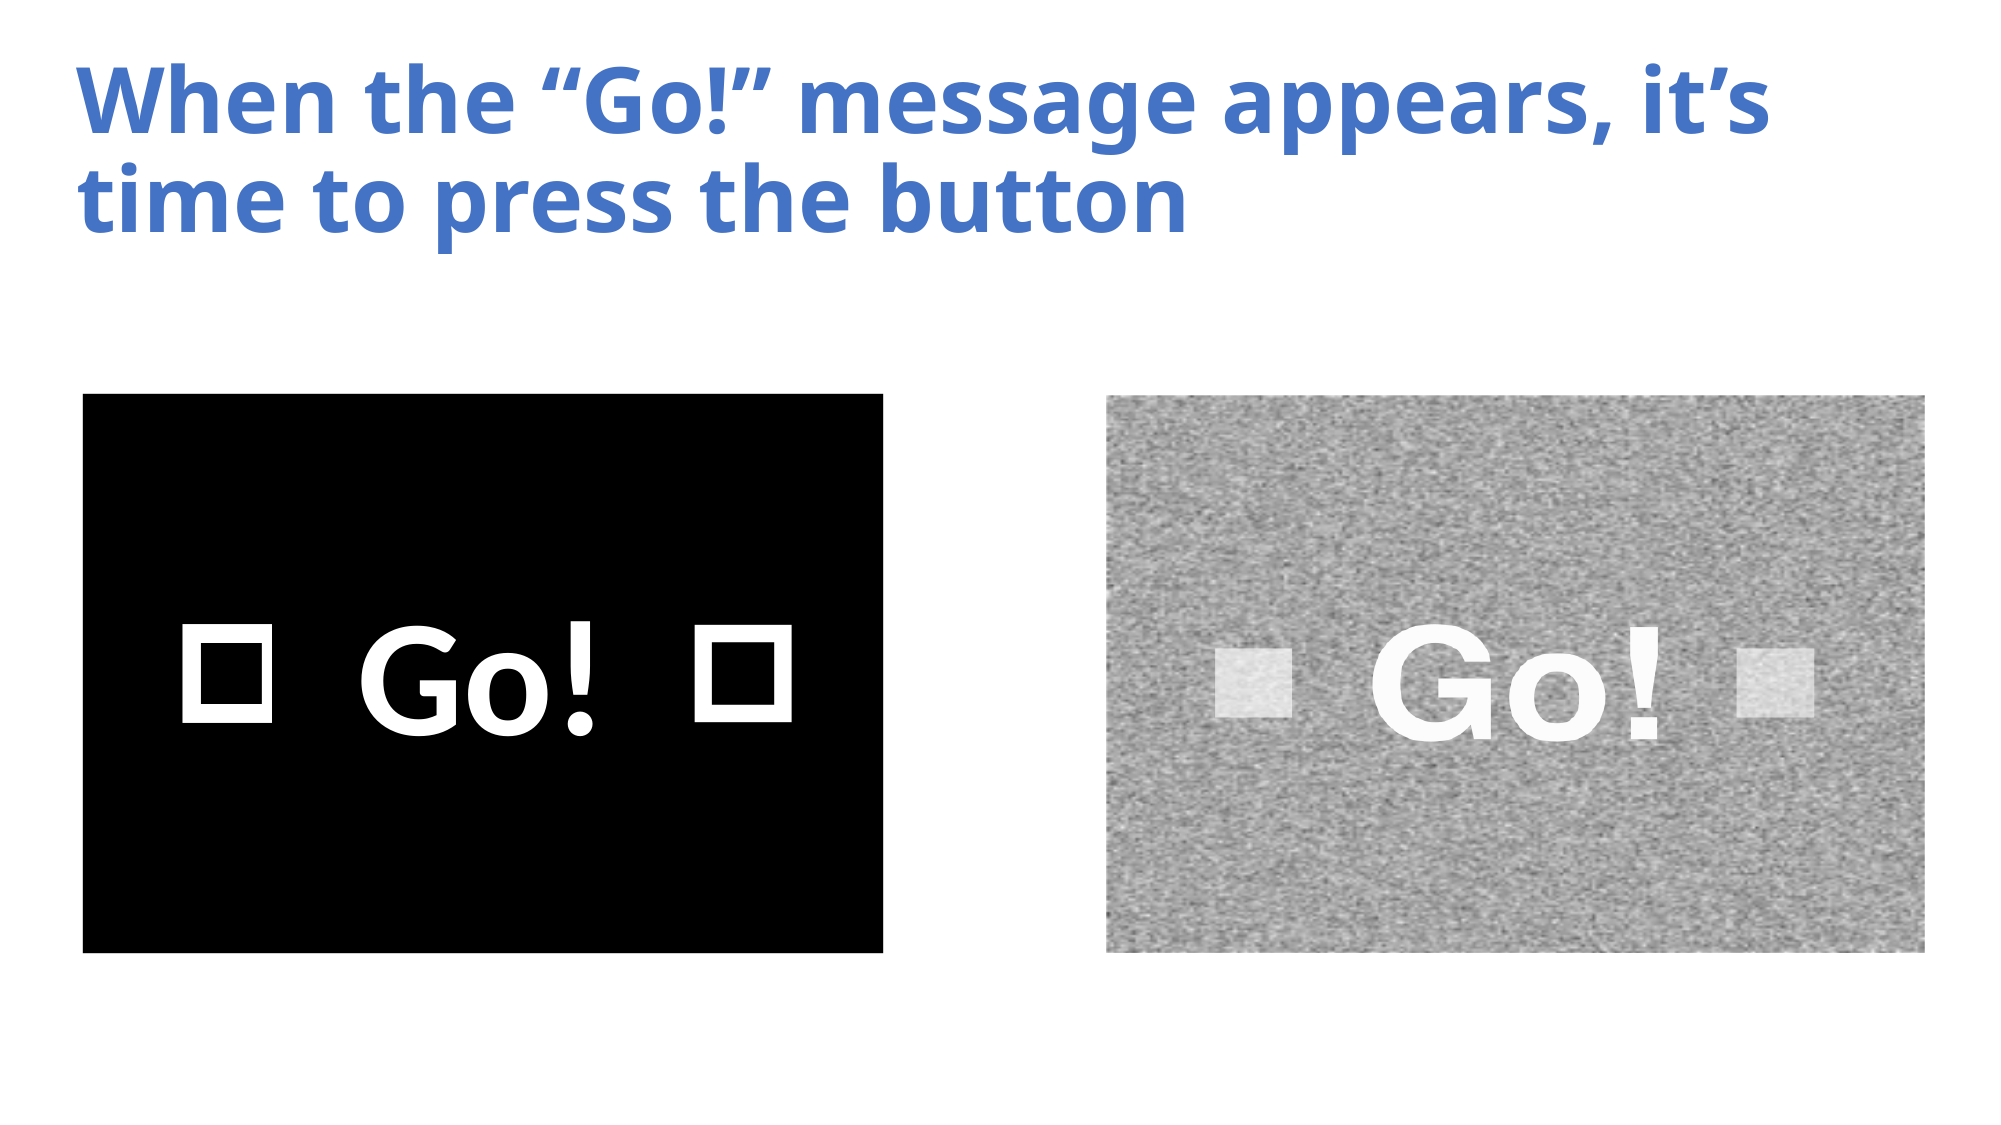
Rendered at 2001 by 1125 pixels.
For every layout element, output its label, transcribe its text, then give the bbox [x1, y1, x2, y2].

picture [80, 384, 885, 955]
title When the “Go!” message appears, it’s time to press the button [61, 44, 1967, 263]
picture [1106, 395, 1925, 953]
